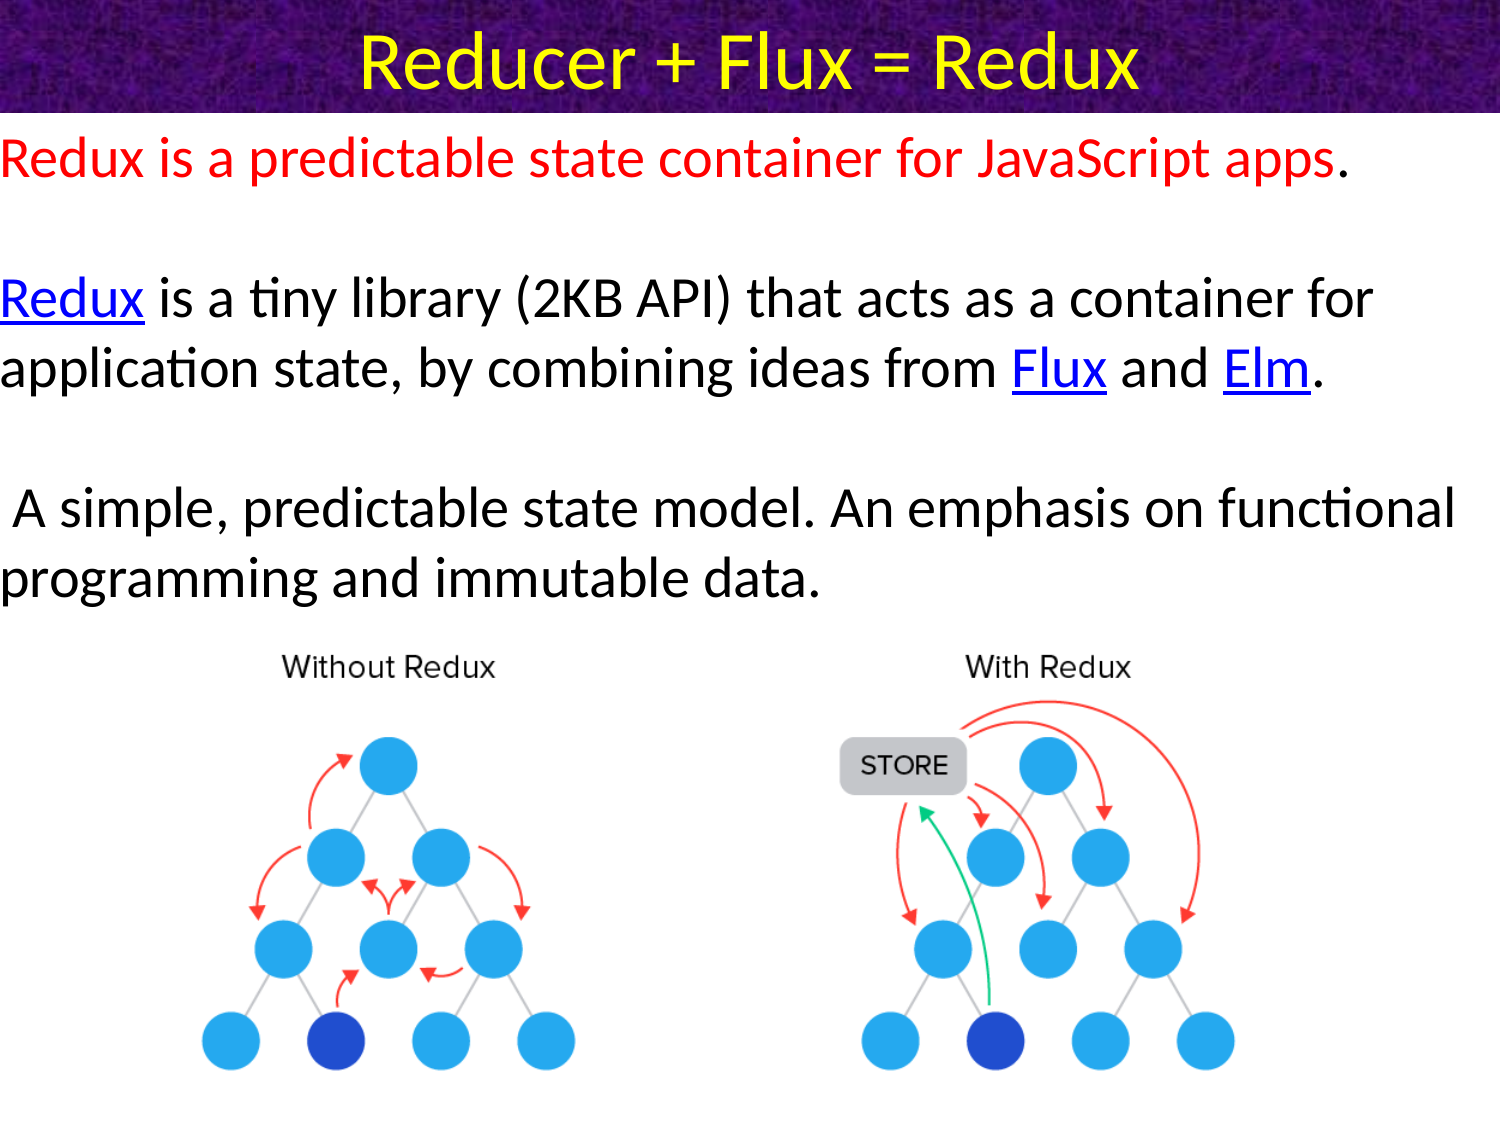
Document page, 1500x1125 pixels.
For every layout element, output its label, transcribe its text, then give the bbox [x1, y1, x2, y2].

title Reducer + Flux = Redux [0, 0, 1500, 111]
text_box Redux is a predictable state container for JavaScript apps. Redux is a tiny library (2KB API) that acts as a container for application state, by combining ideas from Flux and Elm. A simple, predictable state model. An emphasis on functional programming and immutable data. [0, 111, 1500, 757]
picture [174, 649, 1251, 1125]
